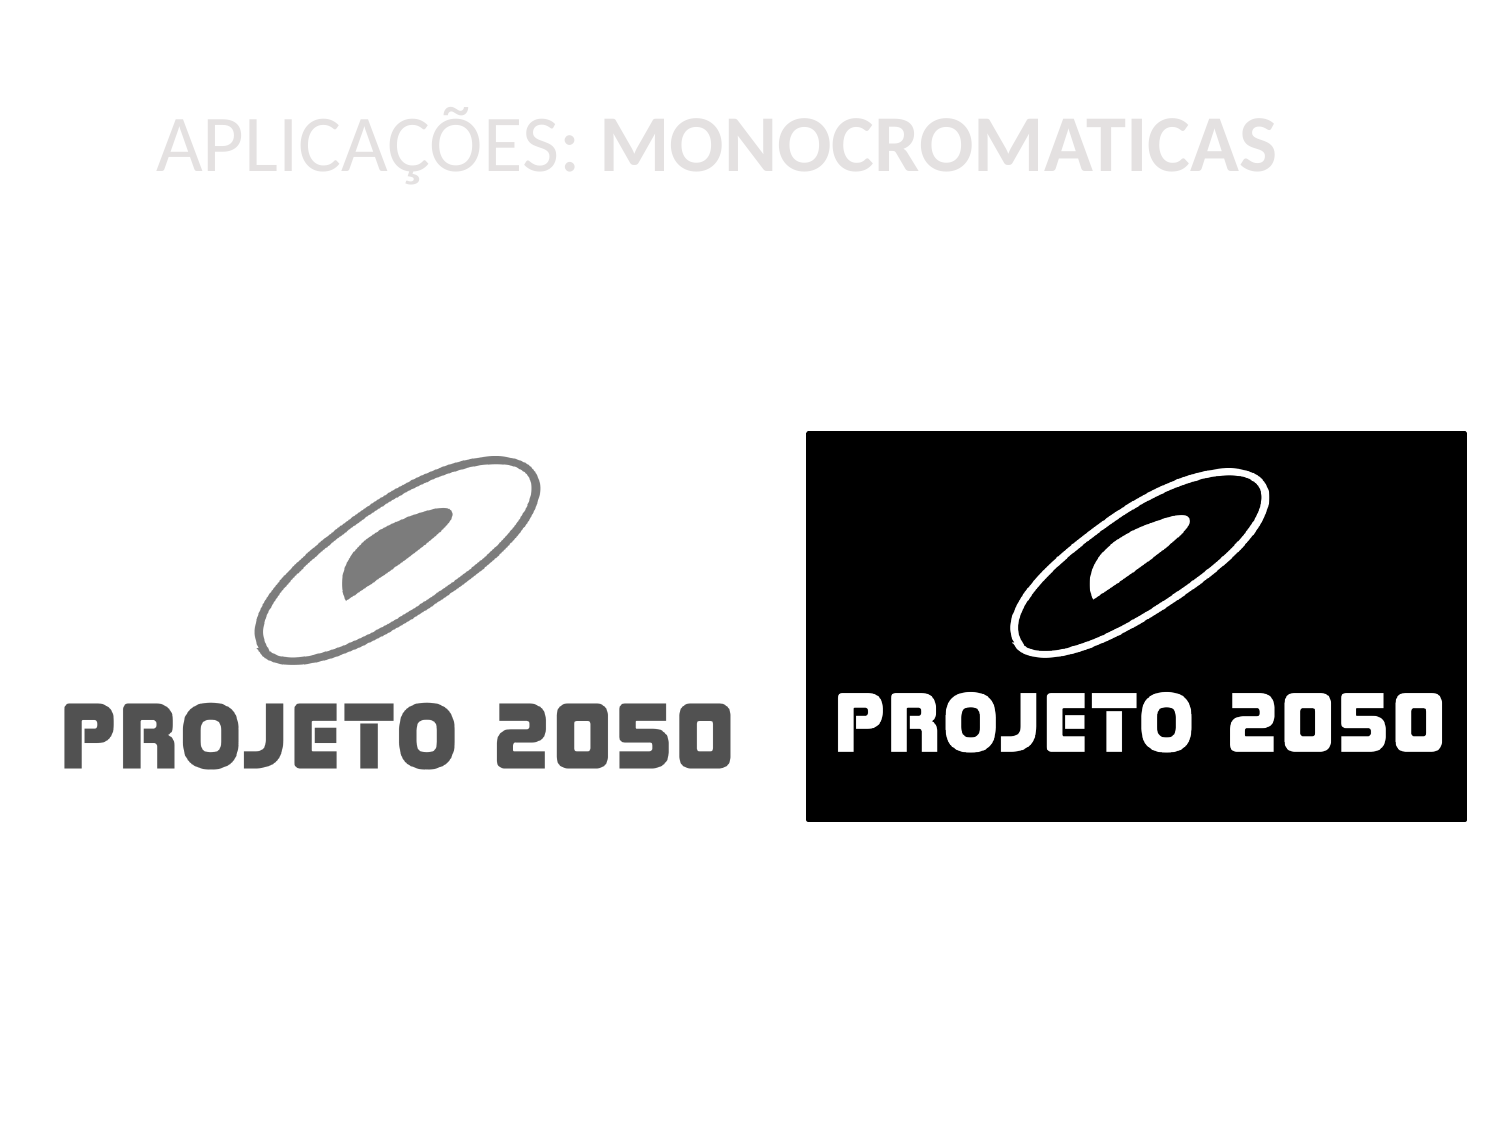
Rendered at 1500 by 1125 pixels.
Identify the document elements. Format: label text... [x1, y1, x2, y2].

title APLICAÇÕES: MONOCROMATICAS [75, 45, 1425, 233]
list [58, 456, 736, 793]
text_box [806, 431, 1467, 822]
picture [831, 468, 1448, 774]
